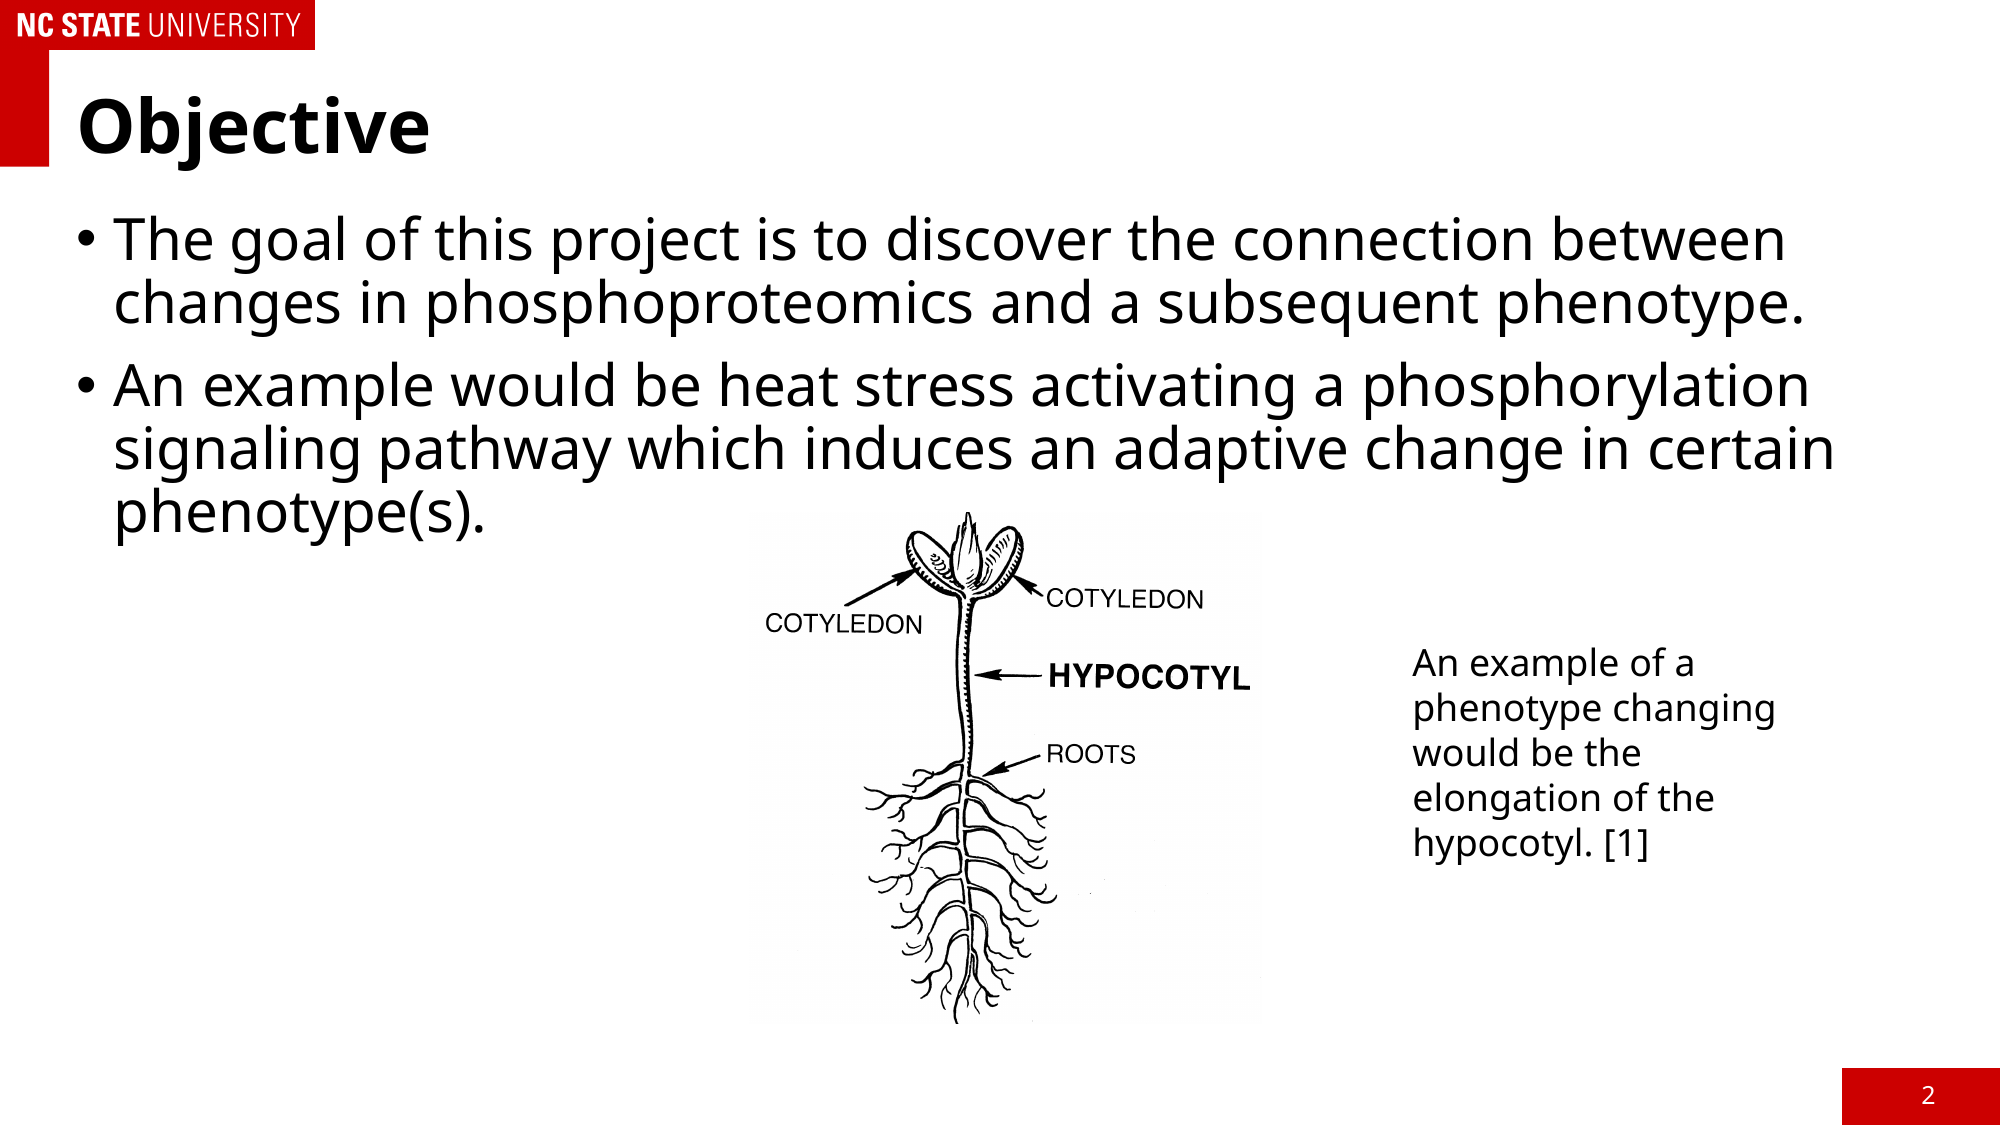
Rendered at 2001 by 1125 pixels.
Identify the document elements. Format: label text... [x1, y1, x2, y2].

list The goal of this project is to discover the connection between changes in phosphoproteomics and a subsequent phenotype. An example would be heat stress activating a phosphorylation signaling pathway which induces an adaptive change in certain phenotype(s). [60, 202, 1951, 1014]
text_box An example of a phenotype changing would be the elongation of the hypocotyl. [1] [1397, 631, 1842, 872]
slide_number 2 [1889, 1079, 1951, 1114]
picture [749, 512, 1262, 1024]
title Objective [60, 67, 1951, 192]
picture [0, 0, 315, 50]
